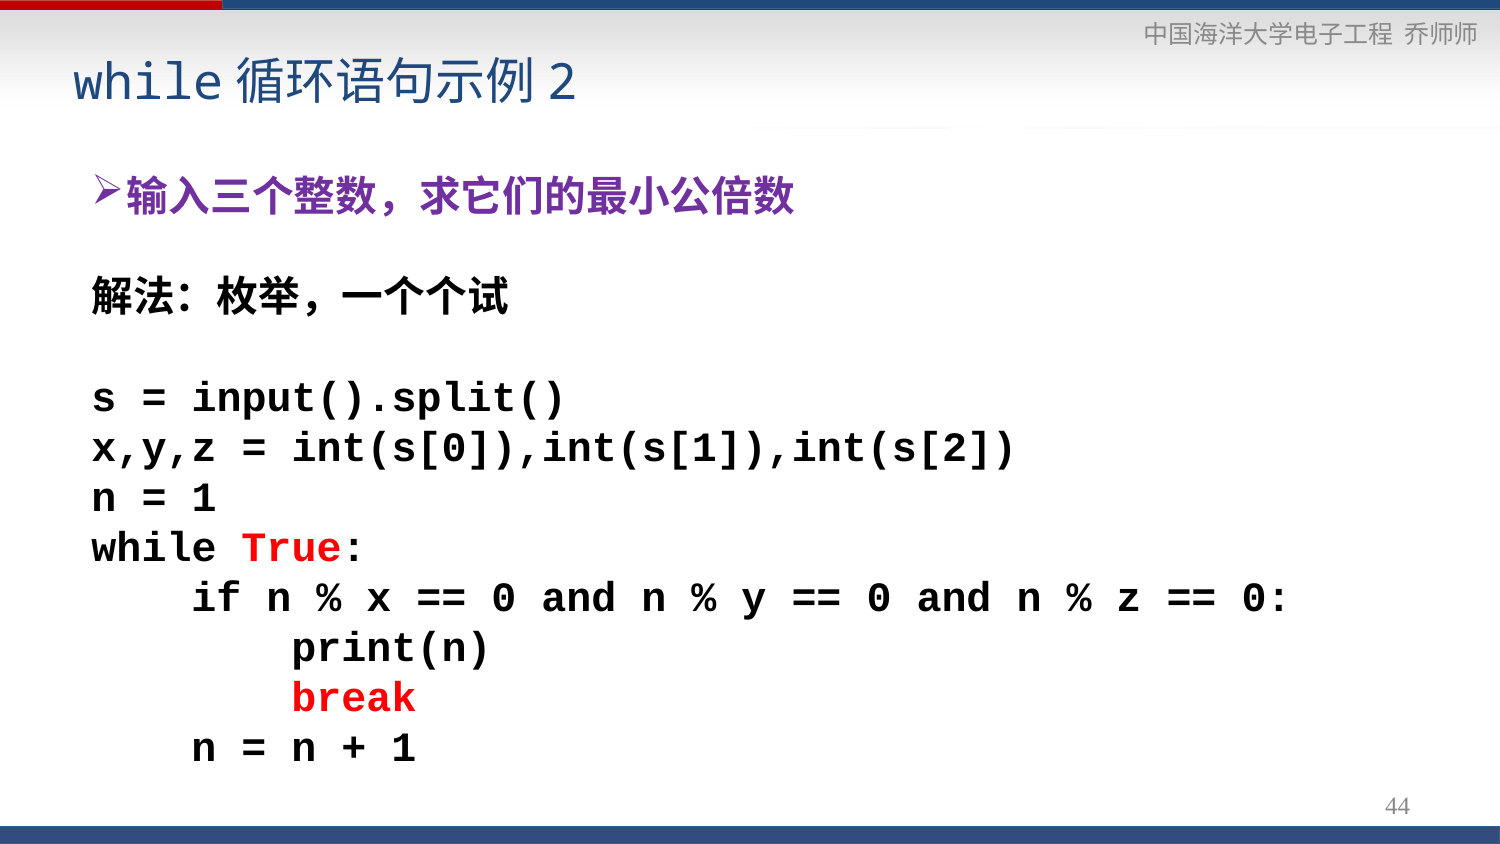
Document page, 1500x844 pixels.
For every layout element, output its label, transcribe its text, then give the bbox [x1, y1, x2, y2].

title while循环语句示例2 [58, 14, 1430, 145]
picture [0, 10, 1500, 129]
slide_number 44 [1074, 782, 1425, 828]
text_box 输入三个整数，求它们的最小公倍数 解法：枚举，一个个试 s = input().split() x,y,z = int(s[0]),int(s[1]),int(s[2]) n = 1 while True: if n % x == 0 and n % y == 0 and n % z == 0: print(n) break n = n + 1 [76, 161, 1459, 777]
